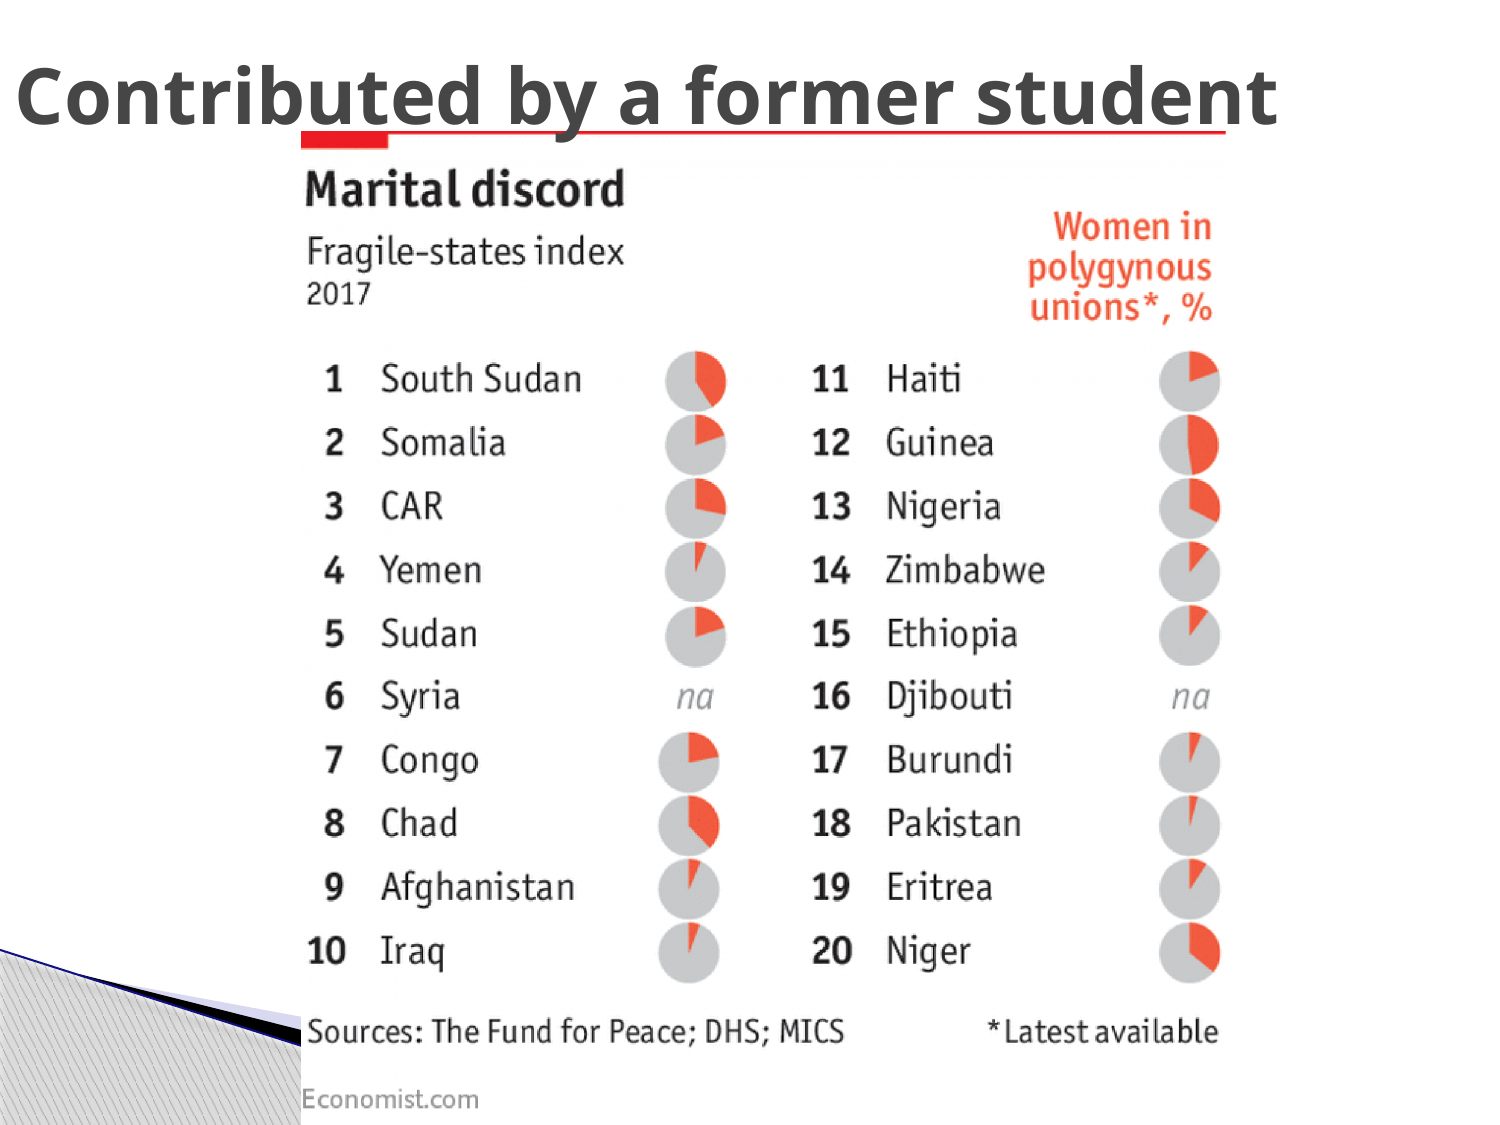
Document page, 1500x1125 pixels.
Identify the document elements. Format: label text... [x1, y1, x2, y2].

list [301, 131, 1226, 1125]
title Contributed by a former student [0, 0, 1350, 188]
